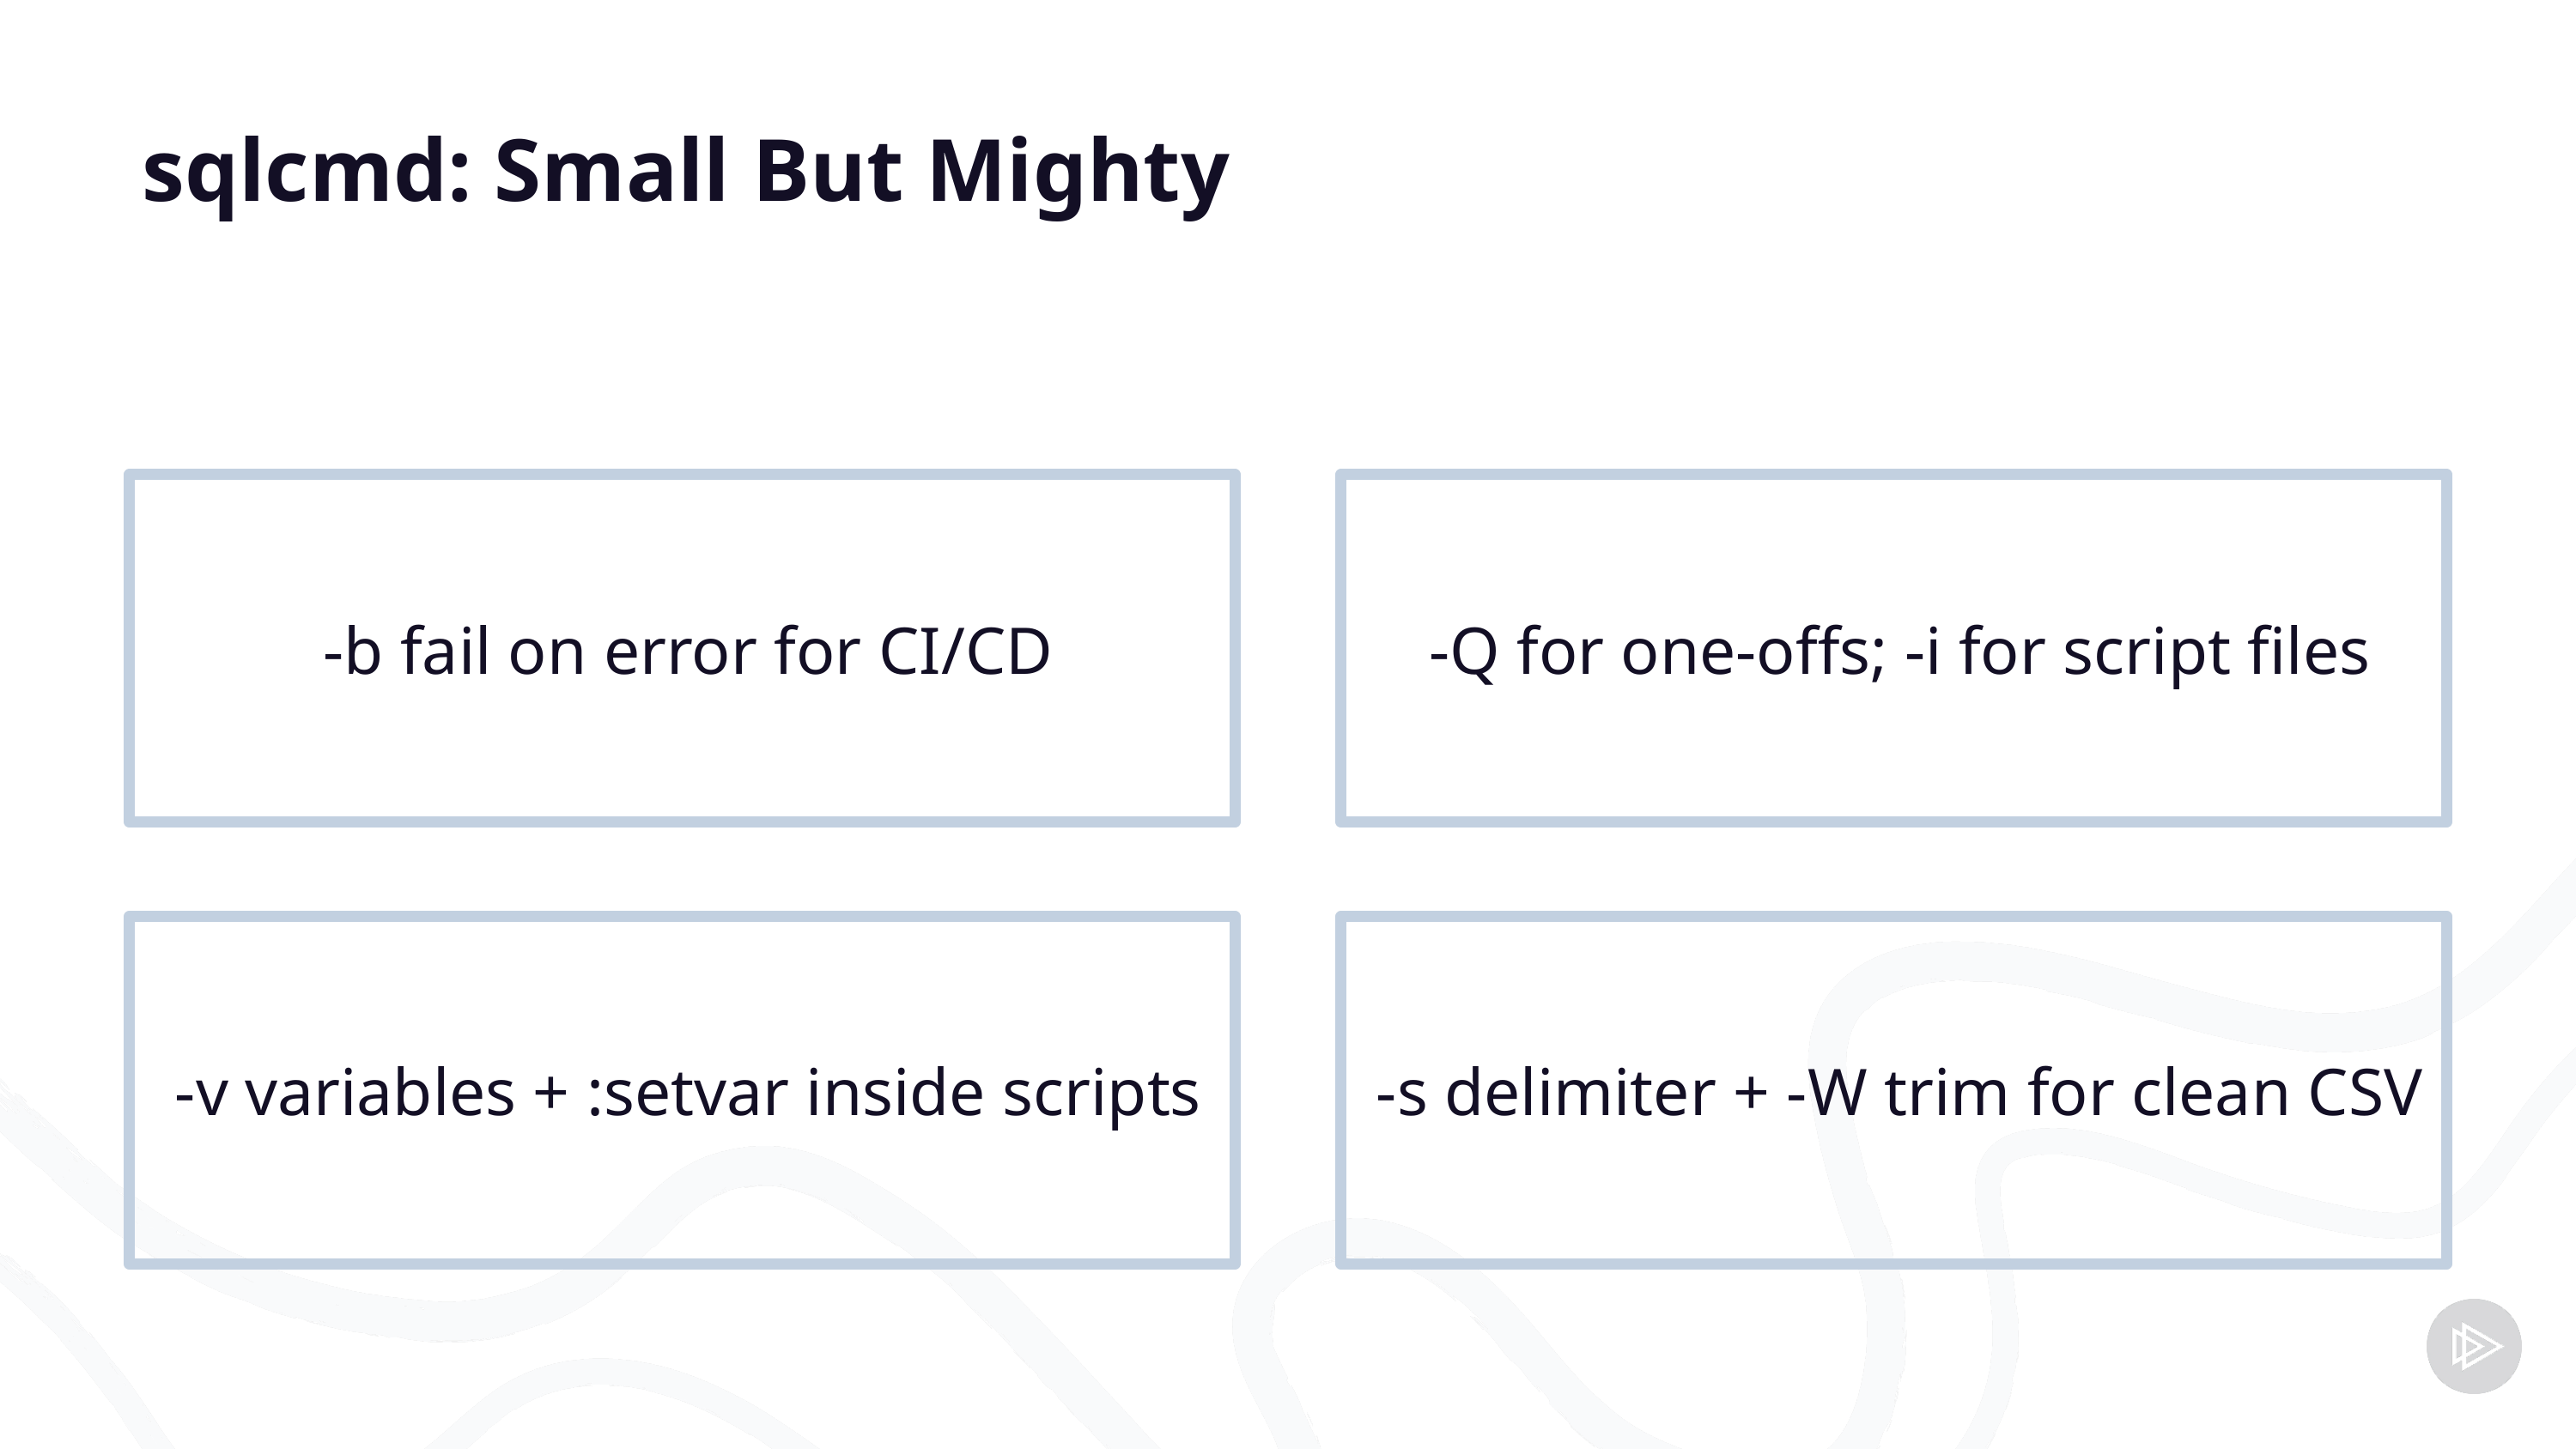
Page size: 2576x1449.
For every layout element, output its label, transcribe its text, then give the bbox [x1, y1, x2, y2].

title sqlcmd: Small But Mighty [129, 120, 2447, 236]
list -Q for one-offs; -i for script files [1335, 469, 2452, 828]
list -v variables + :setvar inside scripts [124, 911, 1241, 1270]
list -b fail on error for CI/CD [124, 469, 1241, 828]
list -s delimiter + -W trim for clean CSV [1335, 911, 2452, 1270]
